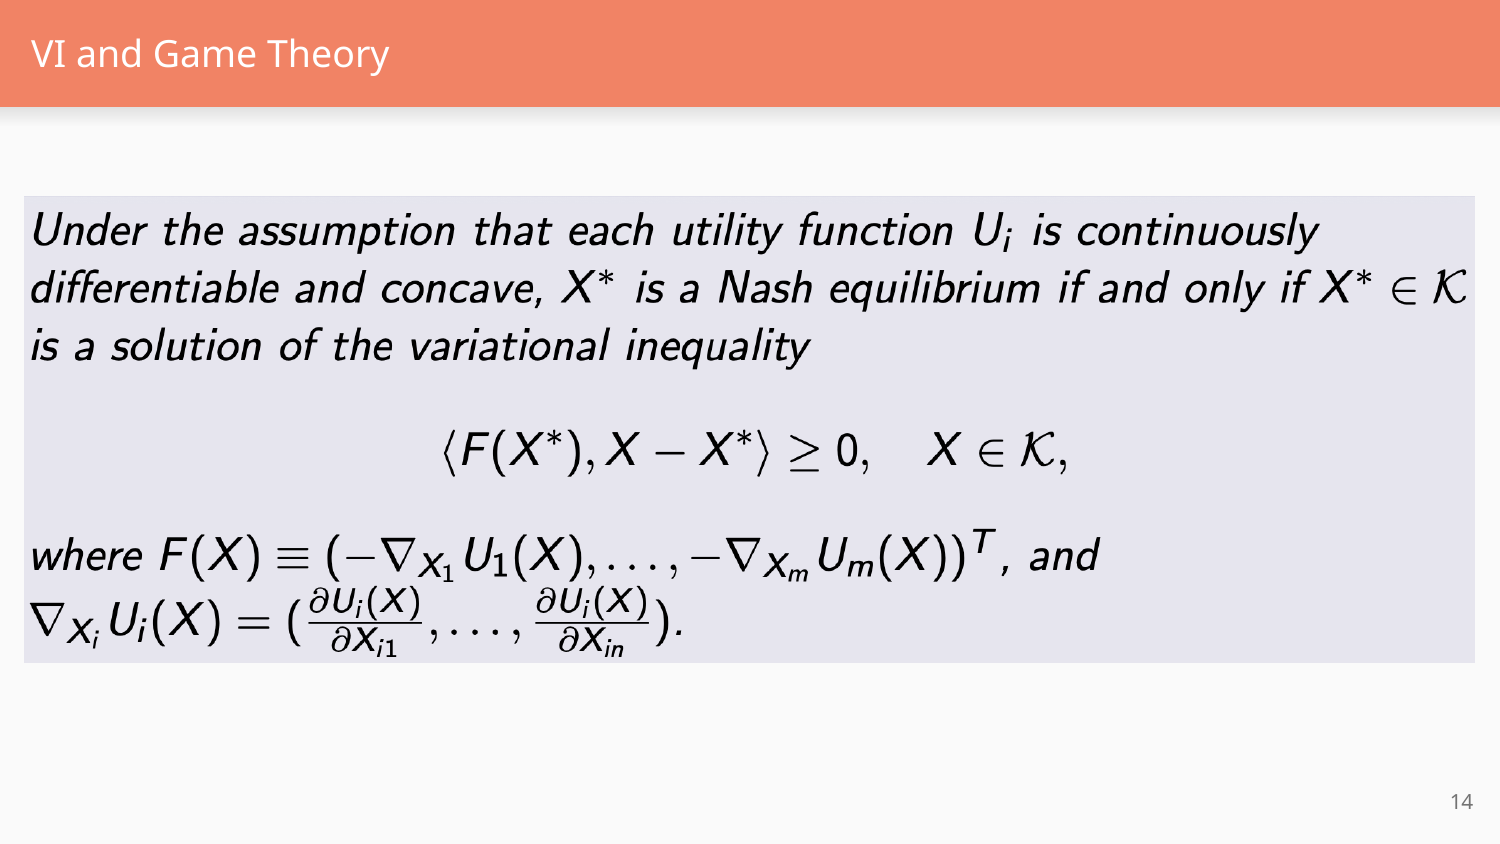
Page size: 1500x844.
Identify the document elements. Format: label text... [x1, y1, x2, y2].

picture [24, 196, 1476, 663]
title VI and Game Theory [16, 2, 1464, 102]
slide_number ‹#› [1398, 770, 1489, 835]
